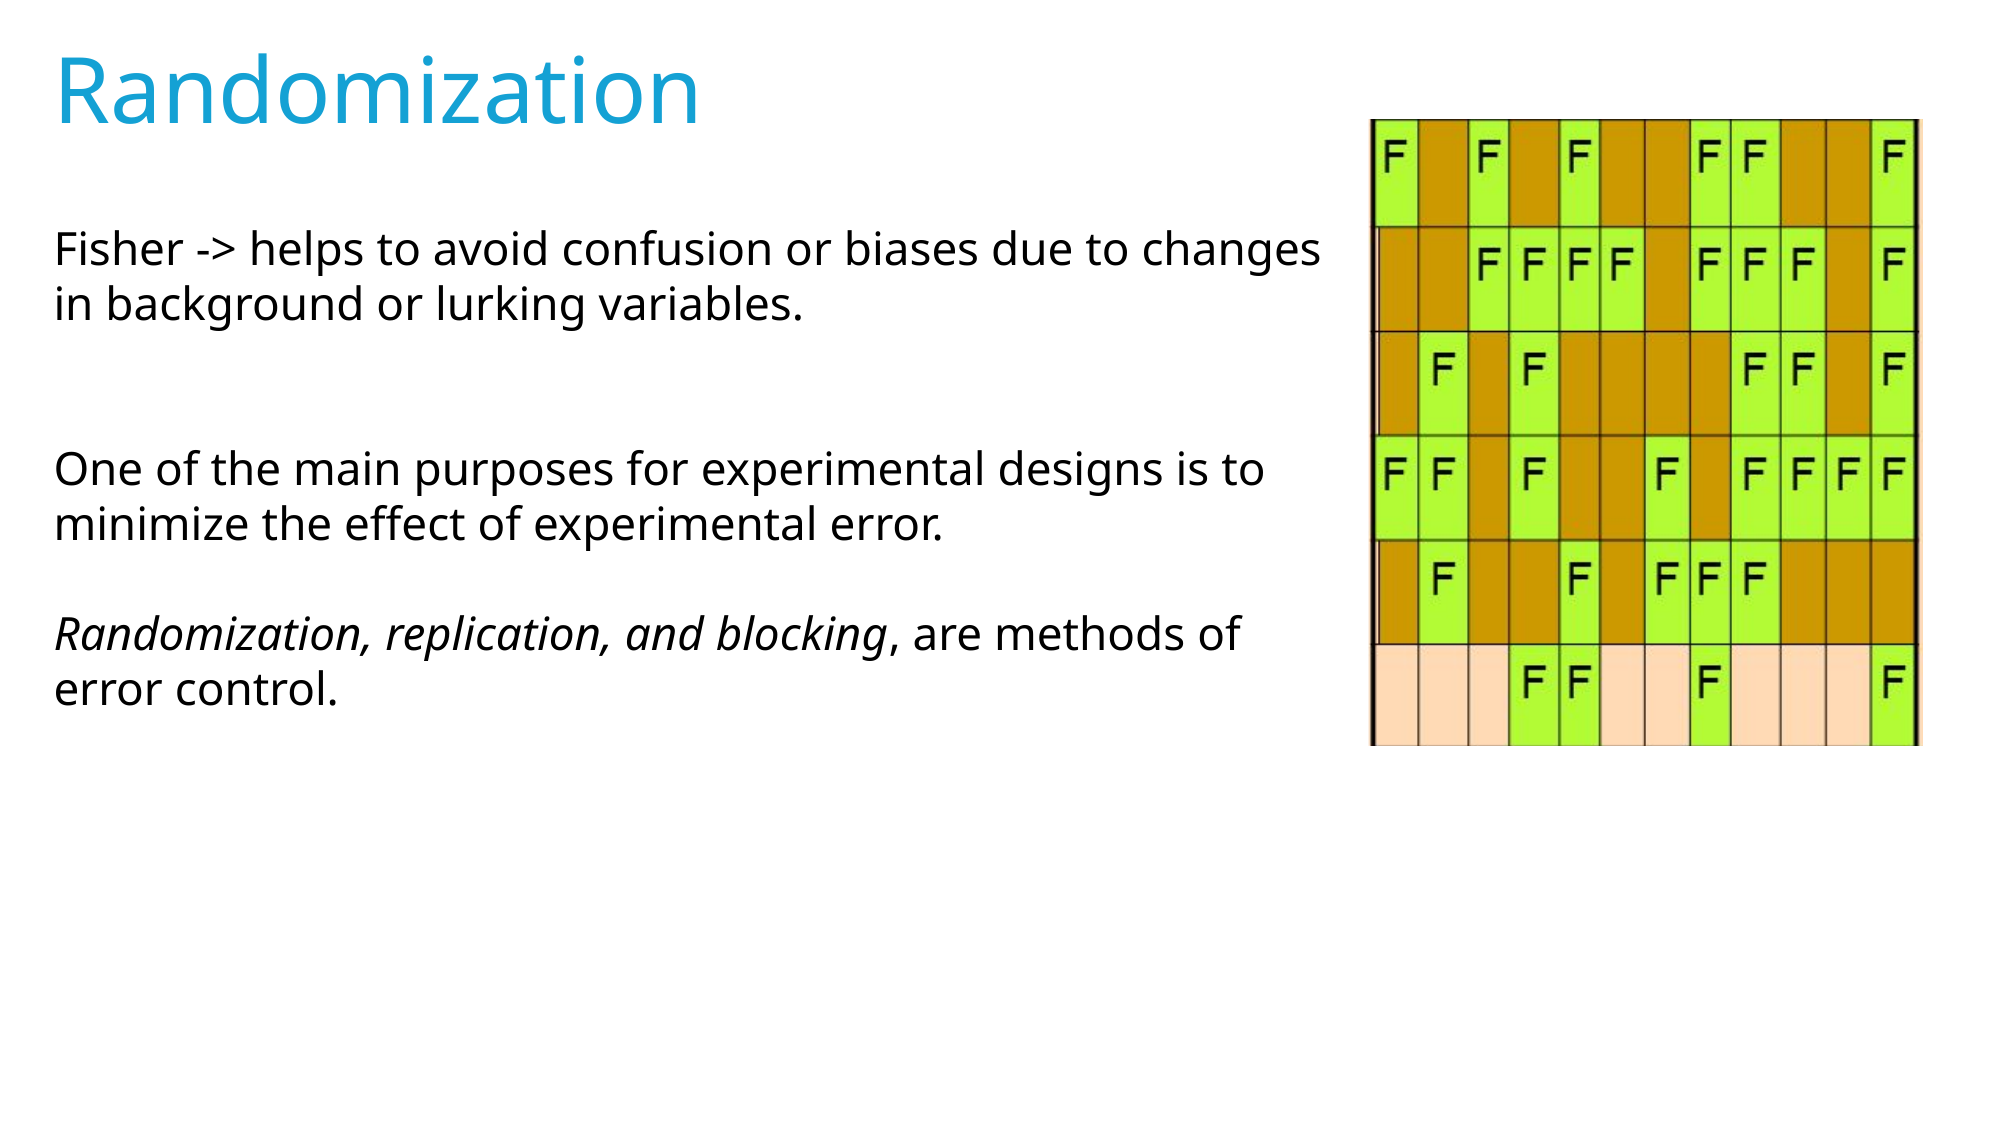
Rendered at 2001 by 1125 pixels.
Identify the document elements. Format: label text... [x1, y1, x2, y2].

picture [1368, 119, 1923, 746]
text_box Fisher -> helps to avoid confusion or biases due to changes in background or lurking variables. One of the main purposes for experimental designs is to minimize the effect of experimental error. Randomization, replication, and blocking, are methods of error control. [38, 212, 1369, 778]
text_box Randomization [38, 24, 1962, 150]
